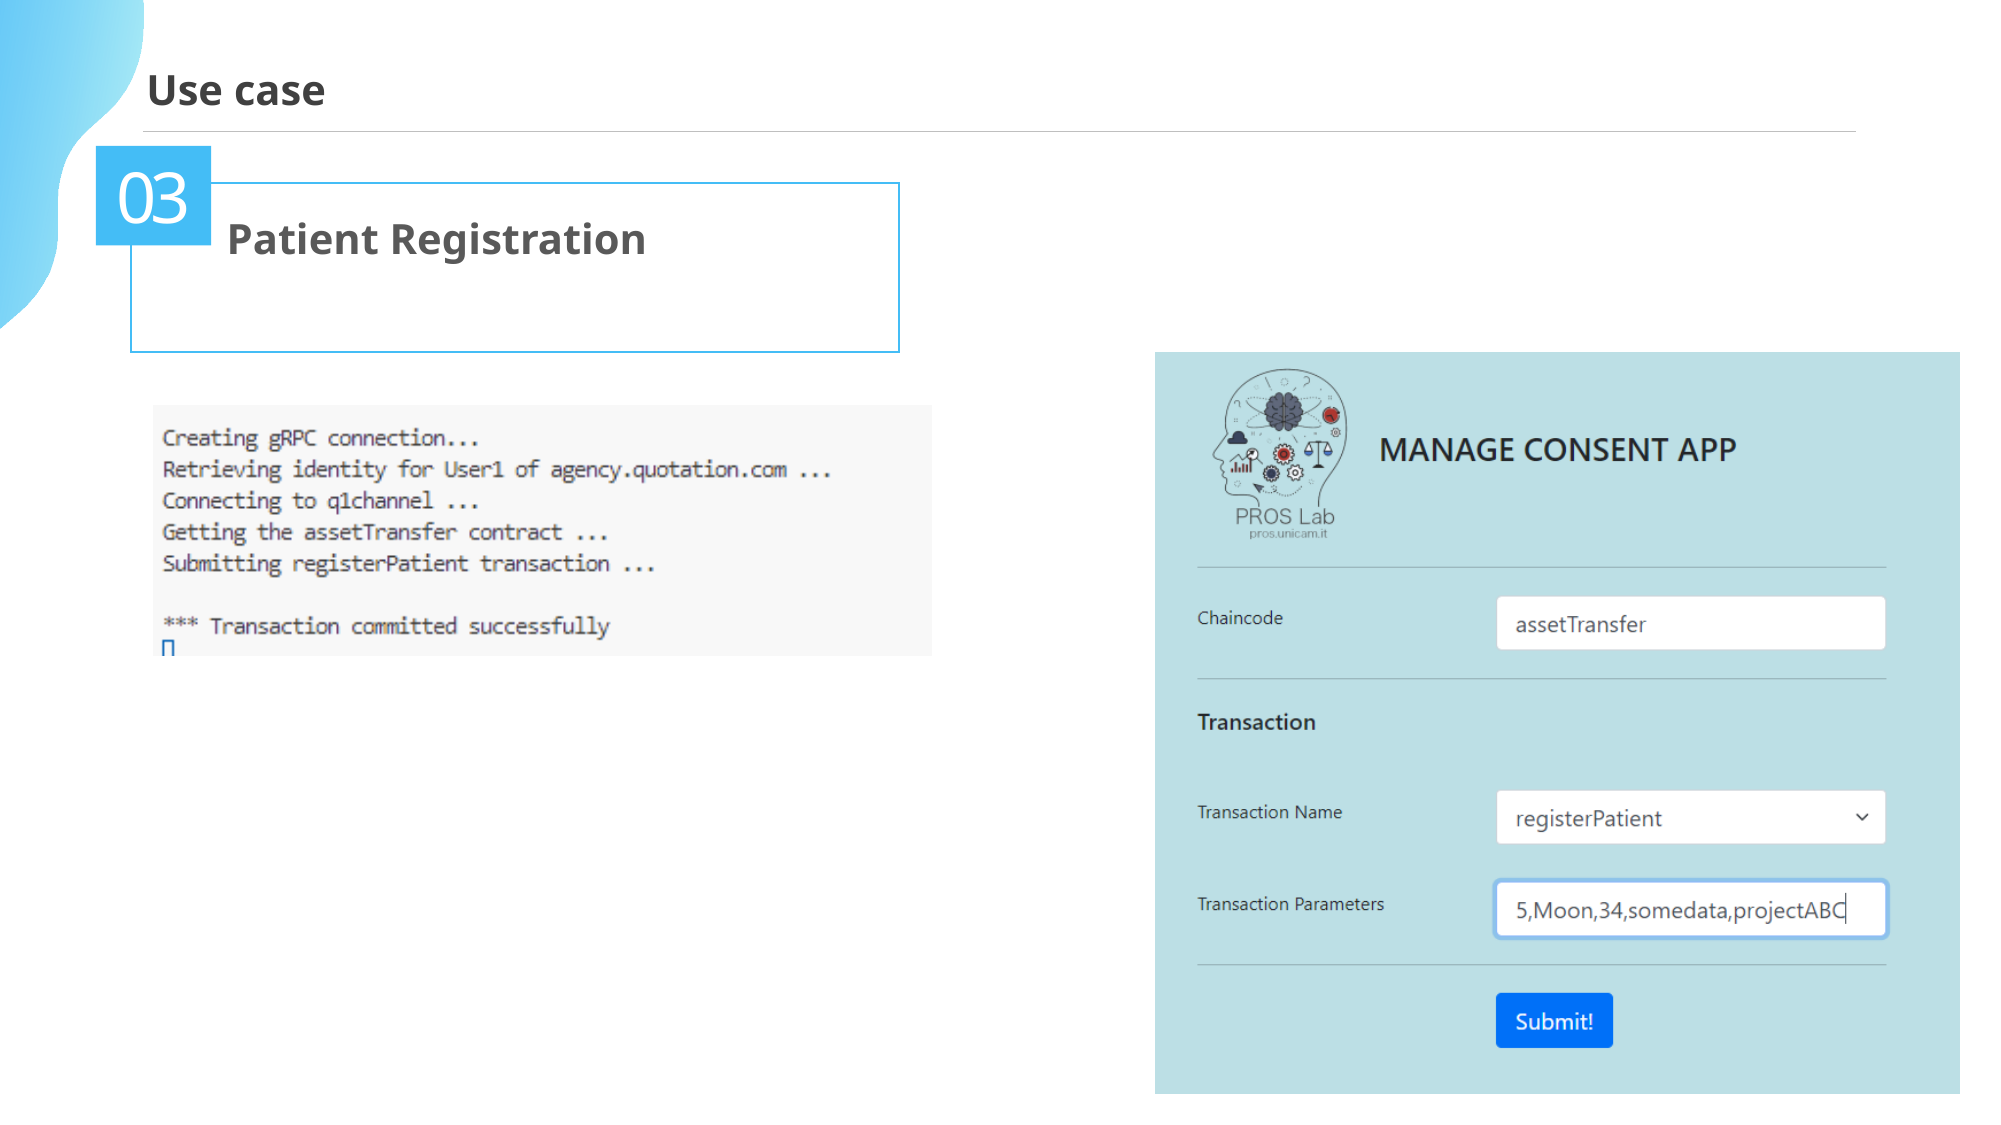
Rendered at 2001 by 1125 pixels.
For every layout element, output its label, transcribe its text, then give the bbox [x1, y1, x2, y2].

picture [1155, 352, 1960, 1094]
text_box [130, 182, 900, 353]
text_box 03 [95, 145, 212, 246]
text_box Use case [131, 56, 502, 123]
text_box [0, 0, 145, 330]
picture [153, 405, 932, 656]
text_box Patient Registration [211, 203, 899, 321]
